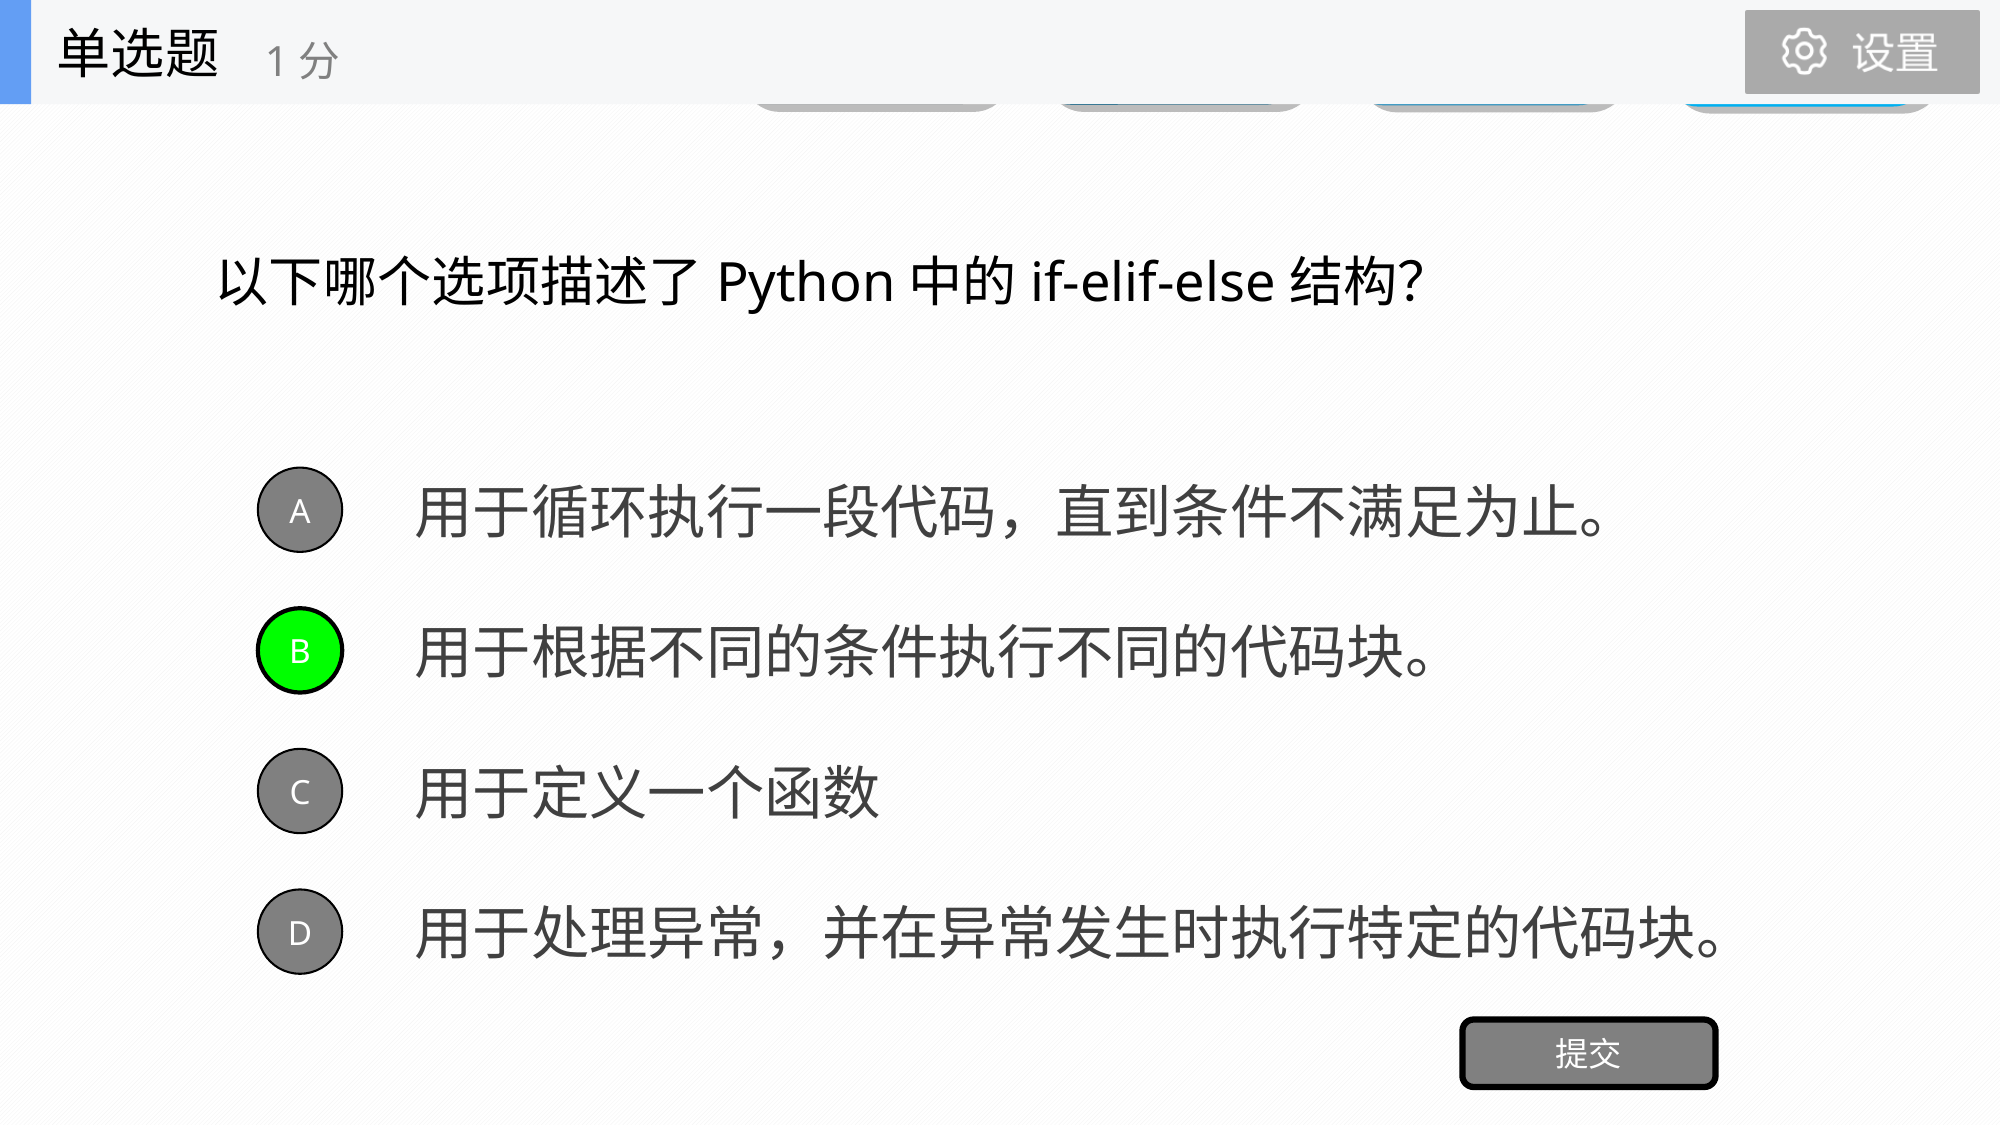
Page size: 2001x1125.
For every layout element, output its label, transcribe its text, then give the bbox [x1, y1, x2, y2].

text_box 用于处理异常，并在异常发生时执行特定的代码块。 [399, 878, 1800, 985]
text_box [0, 0, 2000, 105]
text_box 用于定义一个函数 [399, 738, 1800, 844]
text_box 用于根据不同的条件执行不同的代码块。 [399, 597, 1800, 703]
text_box A [255, 465, 345, 555]
text_box D [255, 887, 345, 976]
text_box C [255, 746, 345, 836]
text_box 提交 [1460, 1017, 1718, 1090]
text_box B [255, 606, 345, 695]
text_box 用于循环执行一段代码，直到条件不满足为止。 [399, 456, 1800, 563]
text_box 以下哪个选项描述了Python中的if-elif-else结构？ [200, 116, 1800, 456]
picture [1745, 10, 1980, 94]
